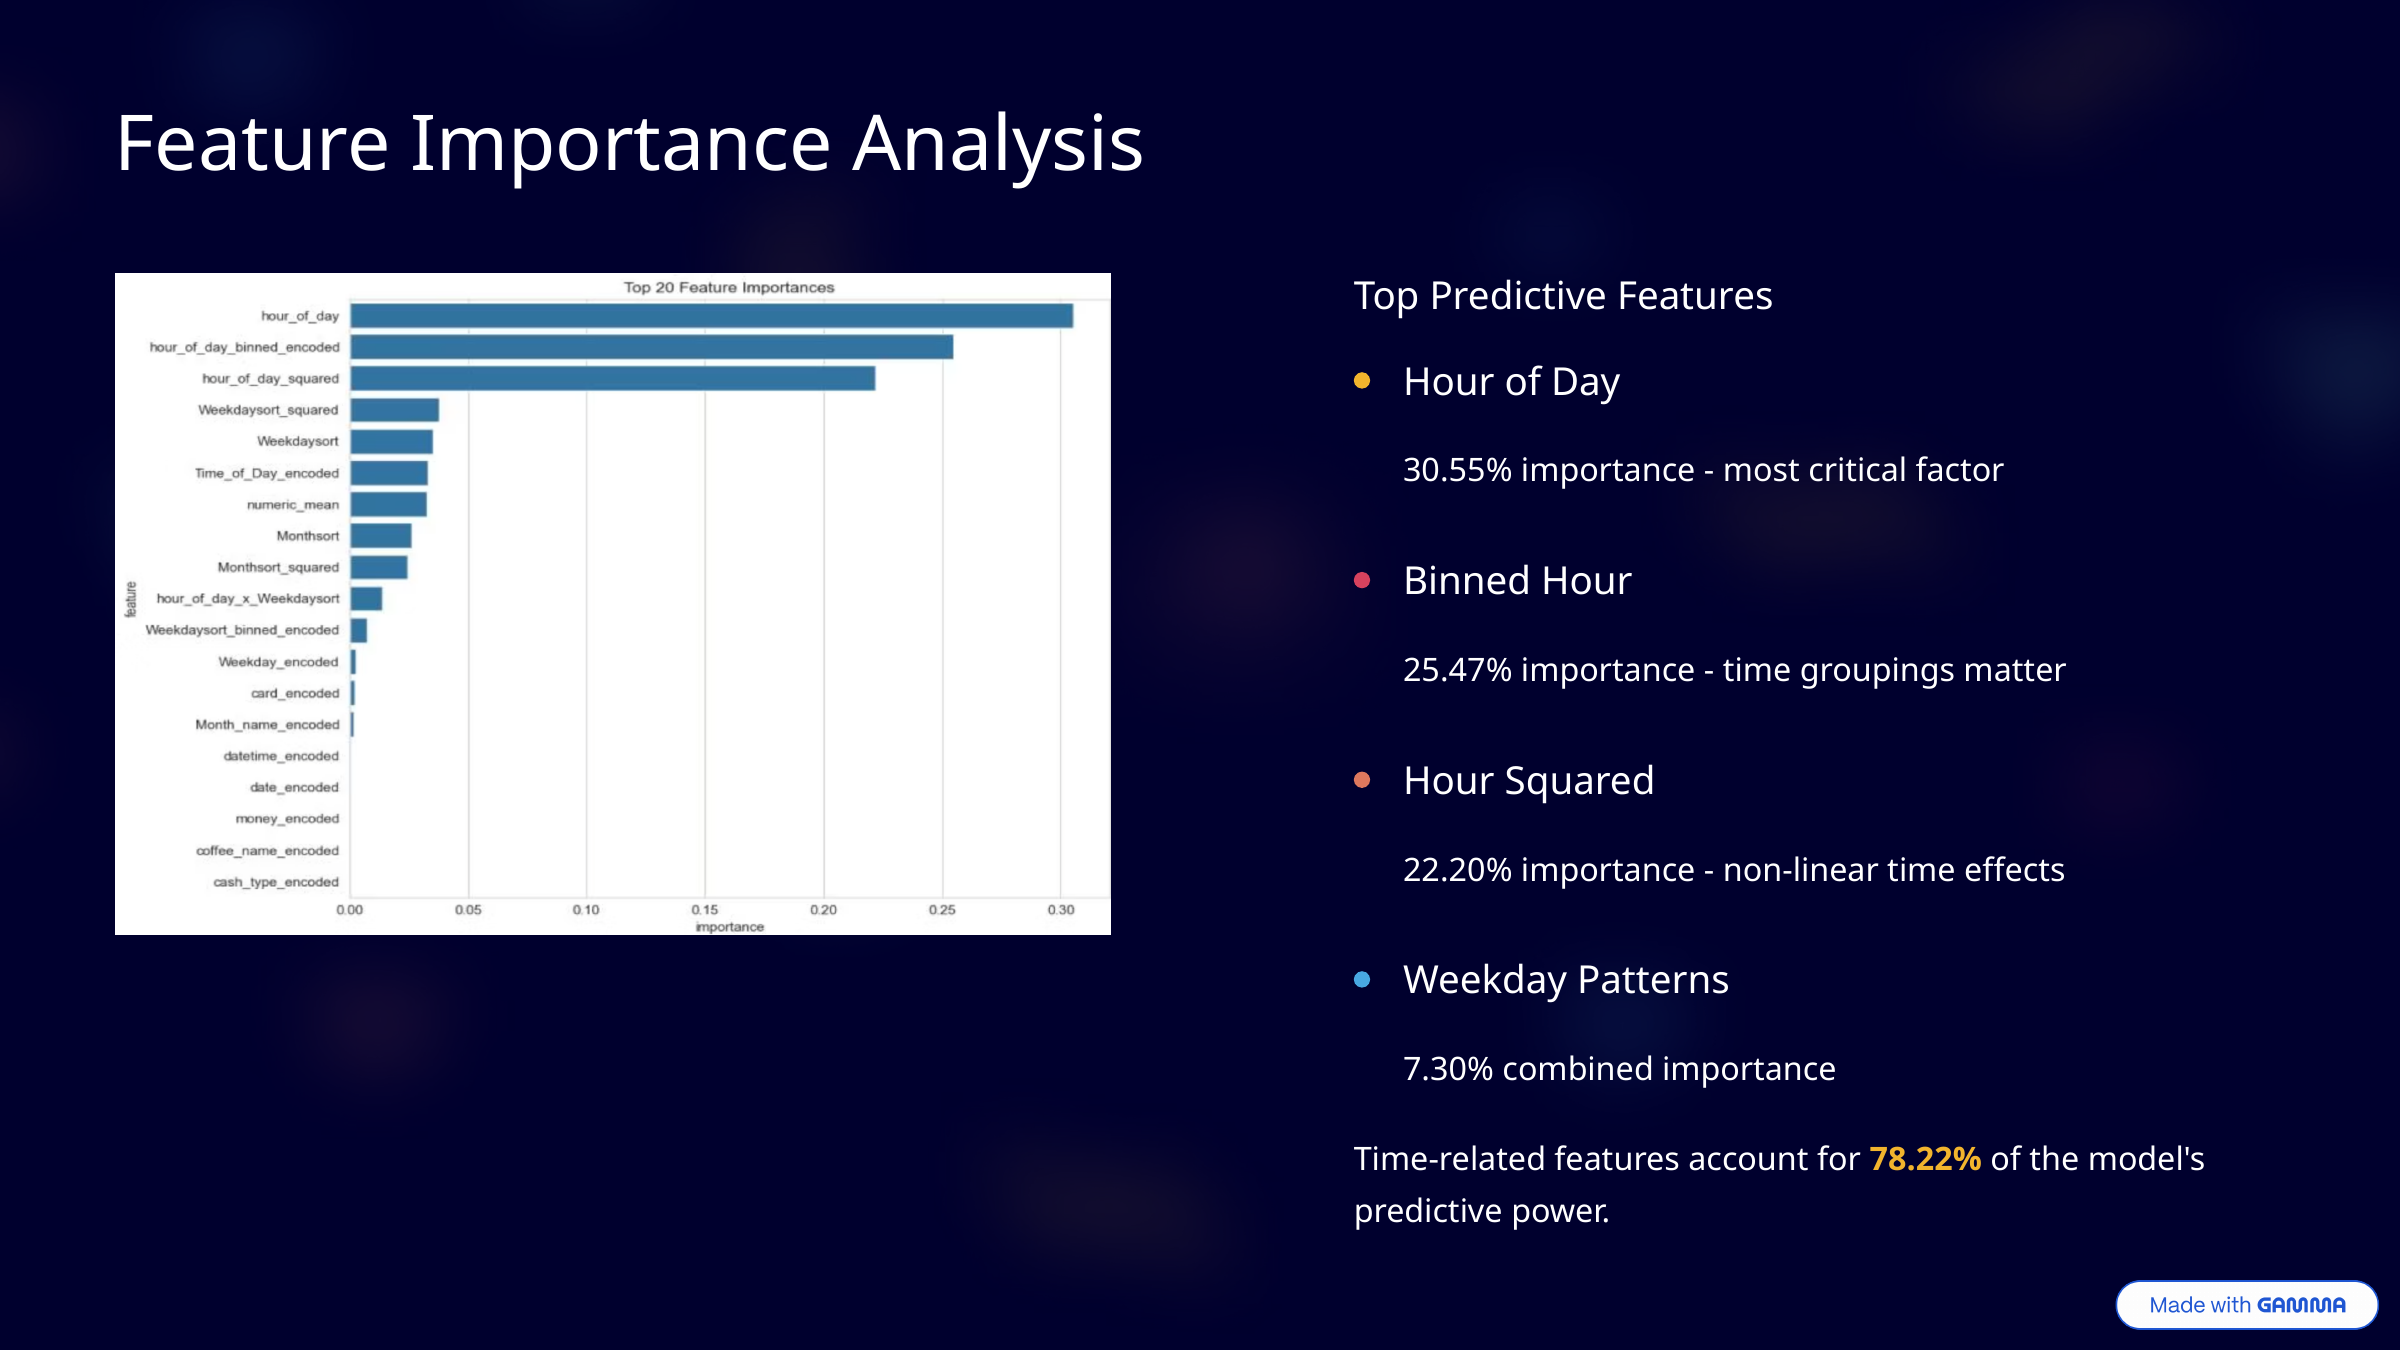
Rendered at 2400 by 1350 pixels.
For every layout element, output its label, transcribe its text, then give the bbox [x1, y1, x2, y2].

text_box Binned Hour [1403, 554, 1791, 603]
text_box 7.30% combined importance [1403, 1035, 2287, 1088]
text_box [1353, 571, 1371, 589]
text_box [1353, 971, 1371, 988]
text_box [1353, 372, 1371, 389]
picture [115, 273, 1111, 935]
text_box Weekday Patterns [1403, 953, 1791, 1003]
text_box Hour Squared [1403, 754, 1791, 803]
text_box 22.20% importance - non-linear time effects [1403, 835, 2287, 888]
text_box Hour of Day [1403, 354, 1791, 404]
text_box 25.47% importance - time groupings matter [1403, 635, 2287, 689]
text_box [1353, 771, 1371, 788]
picture [2106, 1271, 2389, 1339]
text_box Feature Importance Analysis [115, 90, 1122, 188]
text_box Time-related features account for 78.22% of the model's predictive power. [1353, 1124, 2286, 1230]
text_box Top Predictive Features [1353, 269, 1766, 318]
text_box 30.55% importance - most critical factor [1403, 436, 2287, 489]
